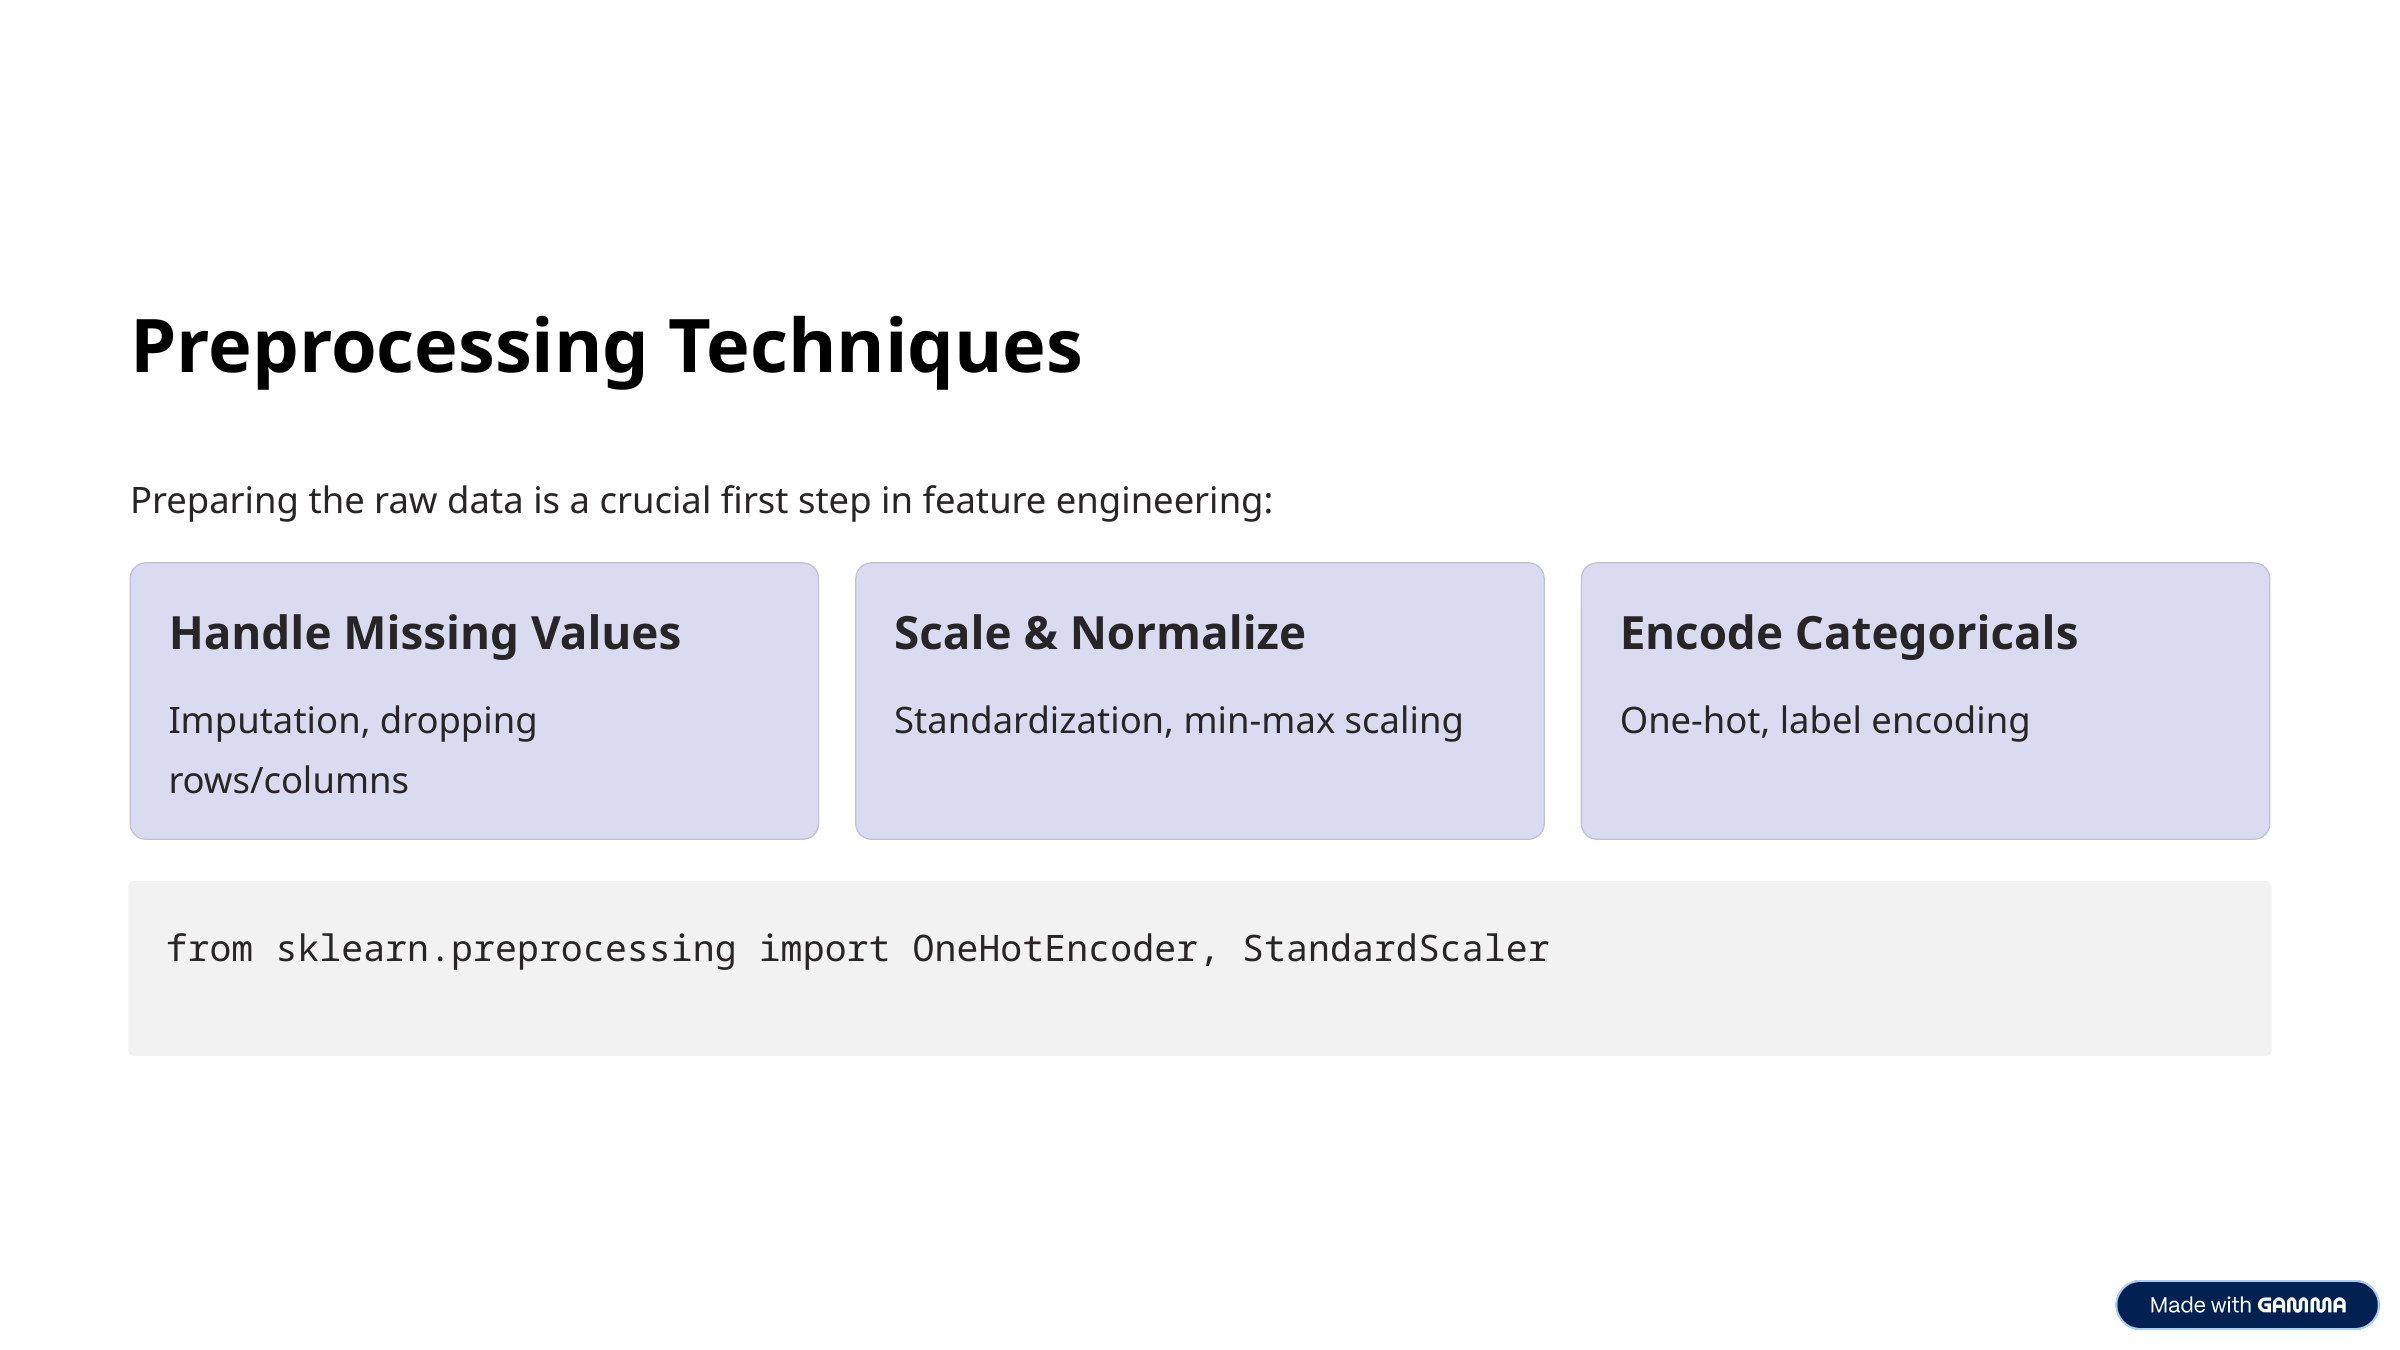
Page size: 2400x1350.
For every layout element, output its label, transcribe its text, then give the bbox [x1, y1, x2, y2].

text_box Preprocessing Techniques [130, 294, 1099, 387]
text_box [855, 562, 1545, 840]
text_box Handle Missing Values [168, 601, 684, 660]
text_box [128, 881, 2272, 1056]
text_box [130, 562, 819, 840]
text_box Preparing the raw data is a crucial first step in feature engineering: [130, 461, 2270, 521]
text_box [1581, 562, 2270, 840]
text_box Scale & Normalize [894, 601, 1360, 660]
text_box Imputation, dropping rows/columns [168, 681, 781, 801]
text_box from sklearn.preprocessing import OneHotEncoder, StandardScaler [165, 908, 2235, 1028]
text_box One-hot, label encoding [1619, 681, 2232, 742]
text_box Standardization, min-max scaling [894, 681, 1506, 742]
text_box Encode Categoricals [1619, 601, 2090, 660]
picture [2106, 1271, 2389, 1339]
